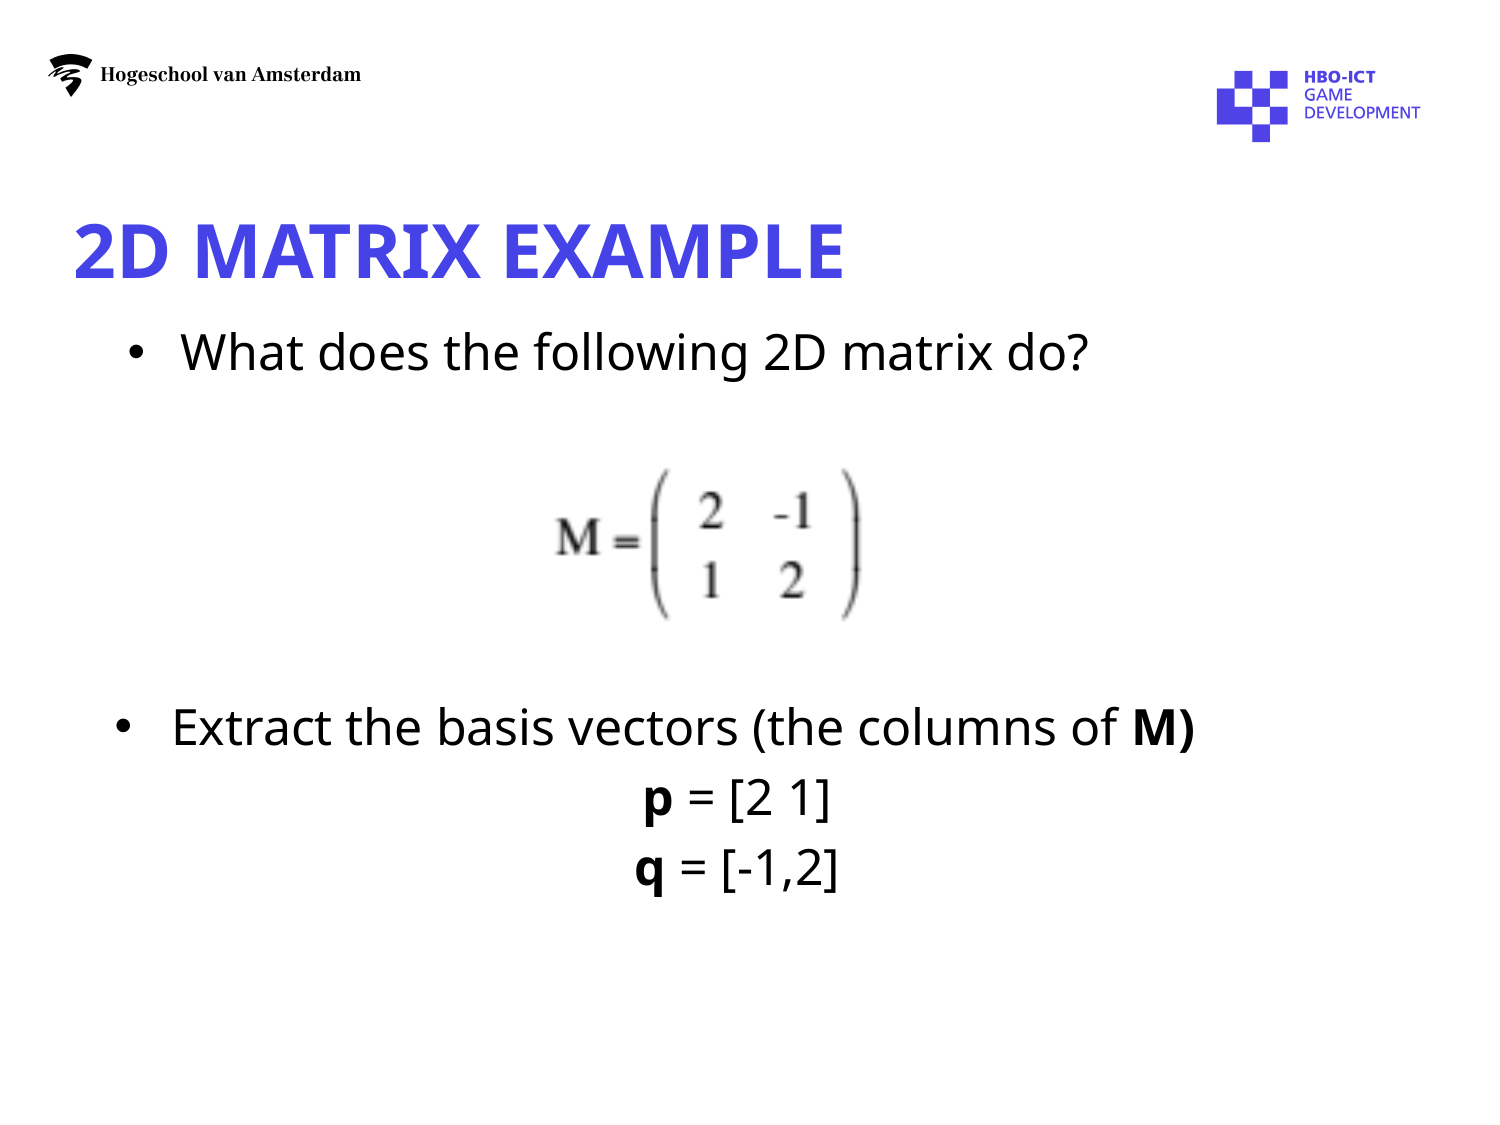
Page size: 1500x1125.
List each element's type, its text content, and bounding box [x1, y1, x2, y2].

list What does the following 2D matrix do? [112, 313, 1388, 464]
picture [1181, 35, 1447, 166]
picture [48, 54, 361, 97]
text_box Extract the basis vectors (the columns of M) p = [2 1] q = [-1,2] [99, 688, 1375, 989]
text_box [548, 460, 866, 626]
title 2D Matrix Example [59, 154, 1409, 343]
